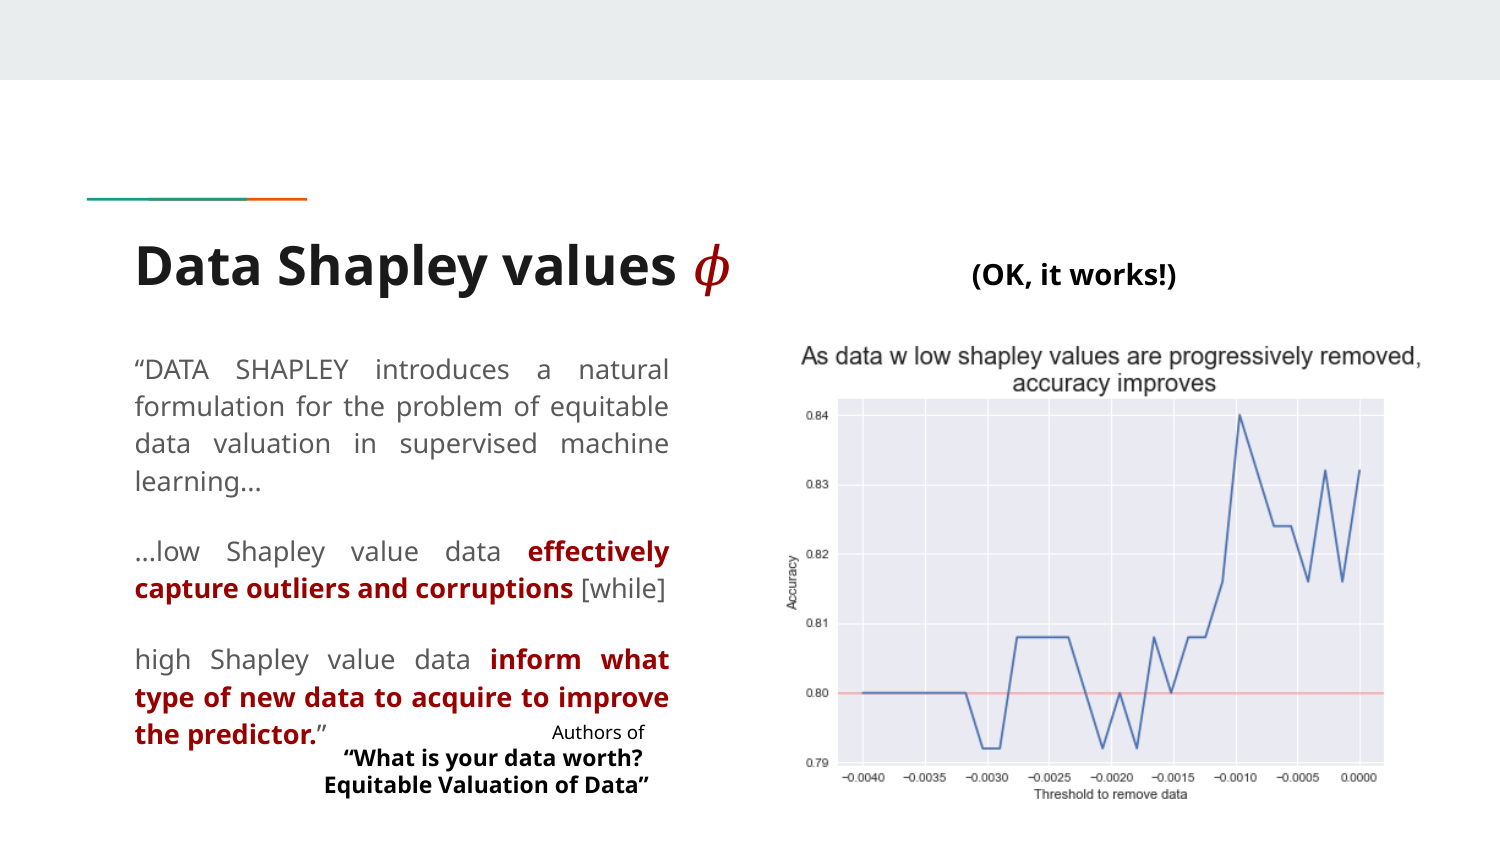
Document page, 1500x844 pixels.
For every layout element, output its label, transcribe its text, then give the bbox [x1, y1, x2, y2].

picture [749, 340, 1455, 826]
title Data Shapley values 𝜙 (OK, it works!) [119, 216, 1381, 305]
list “DATA SHAPLEY introduces a natural formulation for the problem of equitable data valuation in supervised machine learning... ...low Shapley value data effectively capture outliers and corruptions [while] high Shapley value data inform what type of new data to acquire to improve the predictor.” [119, 332, 685, 810]
text_box Authors of “What is your data worth? Equitable Valuation of Data” [243, 706, 665, 817]
